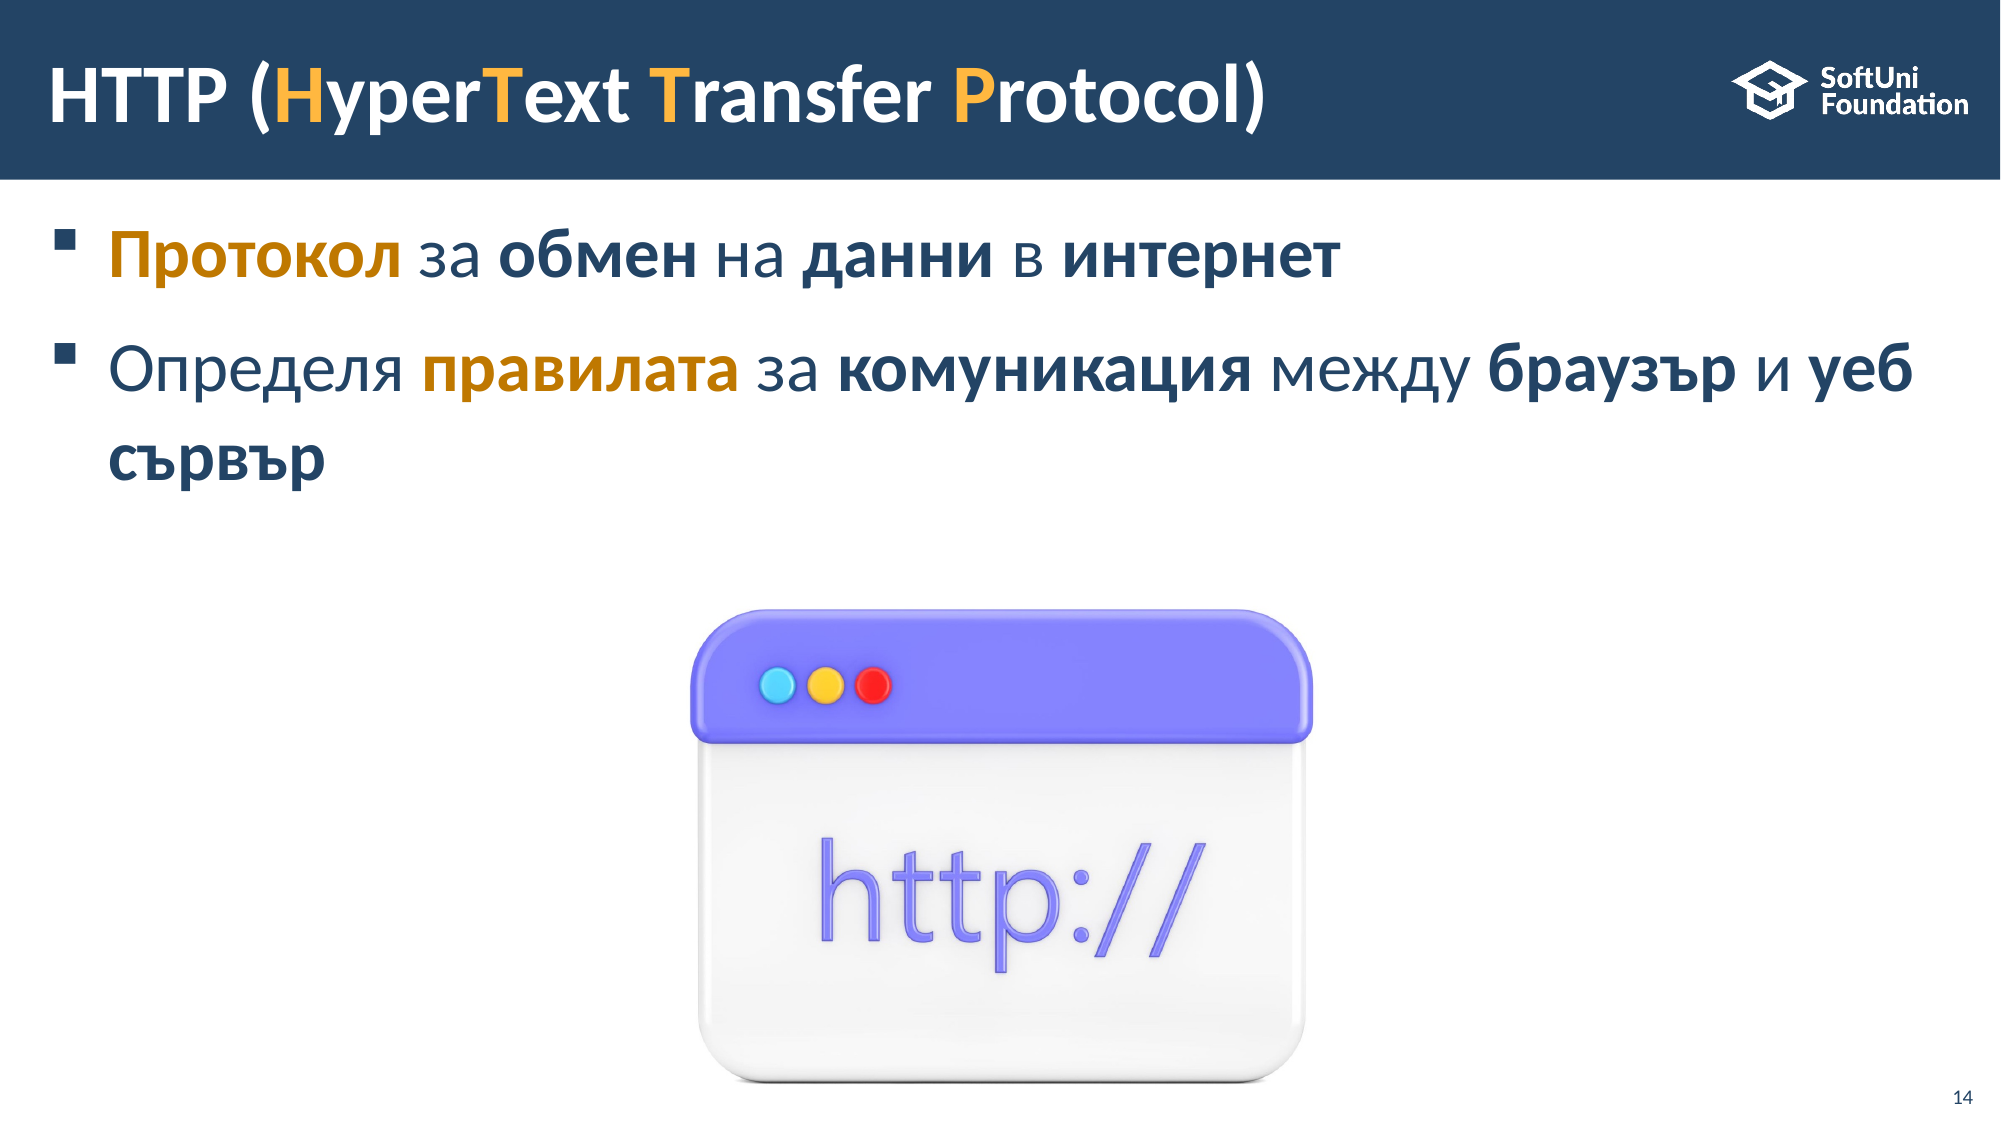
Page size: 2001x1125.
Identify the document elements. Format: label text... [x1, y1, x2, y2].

title HTTP (HyperText Transfer Protocol) [31, 16, 1716, 162]
list Протокол за обмен на данни в интернет Определя правилата за комуникация между браузър и уеб сървър [31, 196, 1970, 1104]
picture [680, 596, 1319, 1093]
slide_number 14 [1927, 1067, 1989, 1117]
picture [1731, 60, 1968, 120]
